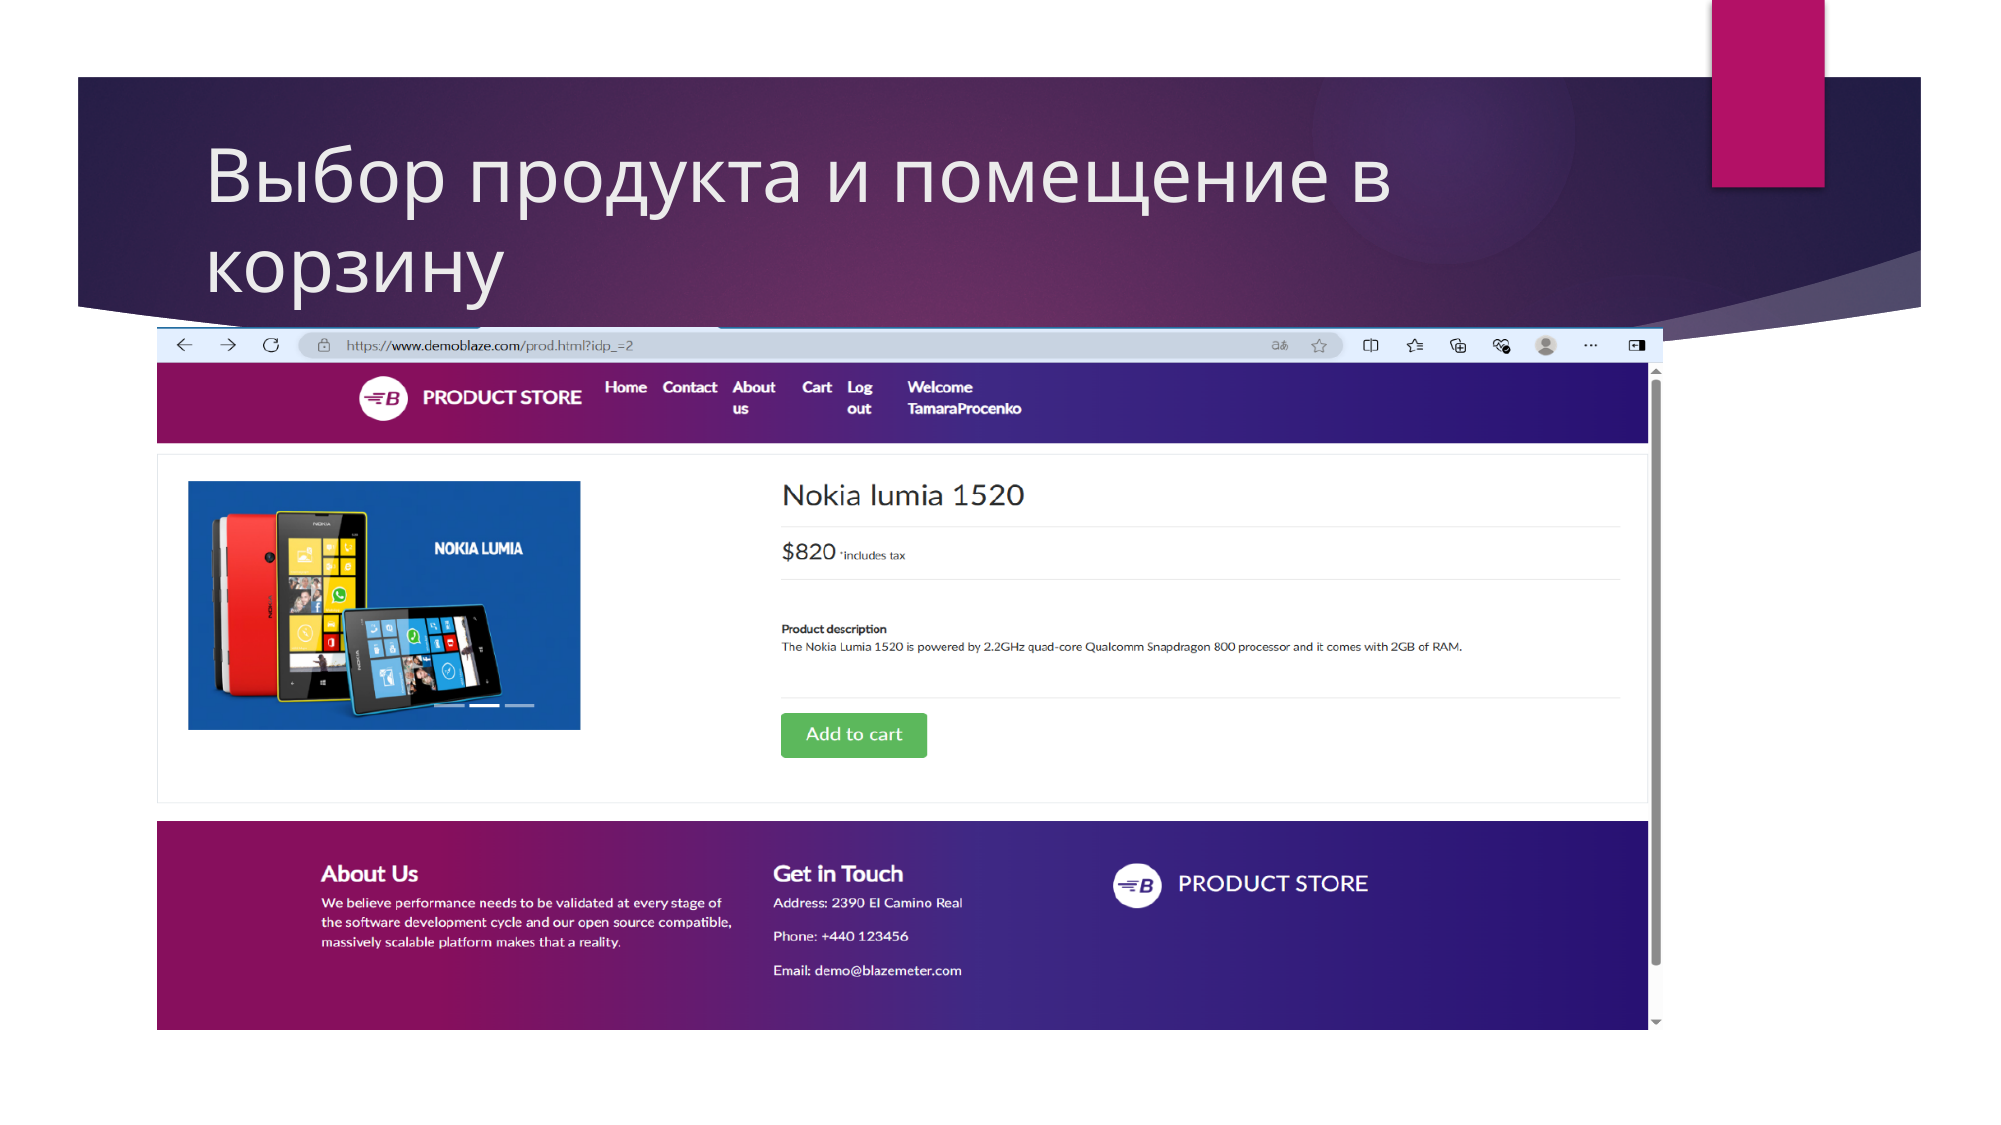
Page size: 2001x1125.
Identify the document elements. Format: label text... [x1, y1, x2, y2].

title Выбор продукта и помещение в корзину [189, 159, 1627, 276]
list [156, 326, 1663, 1030]
